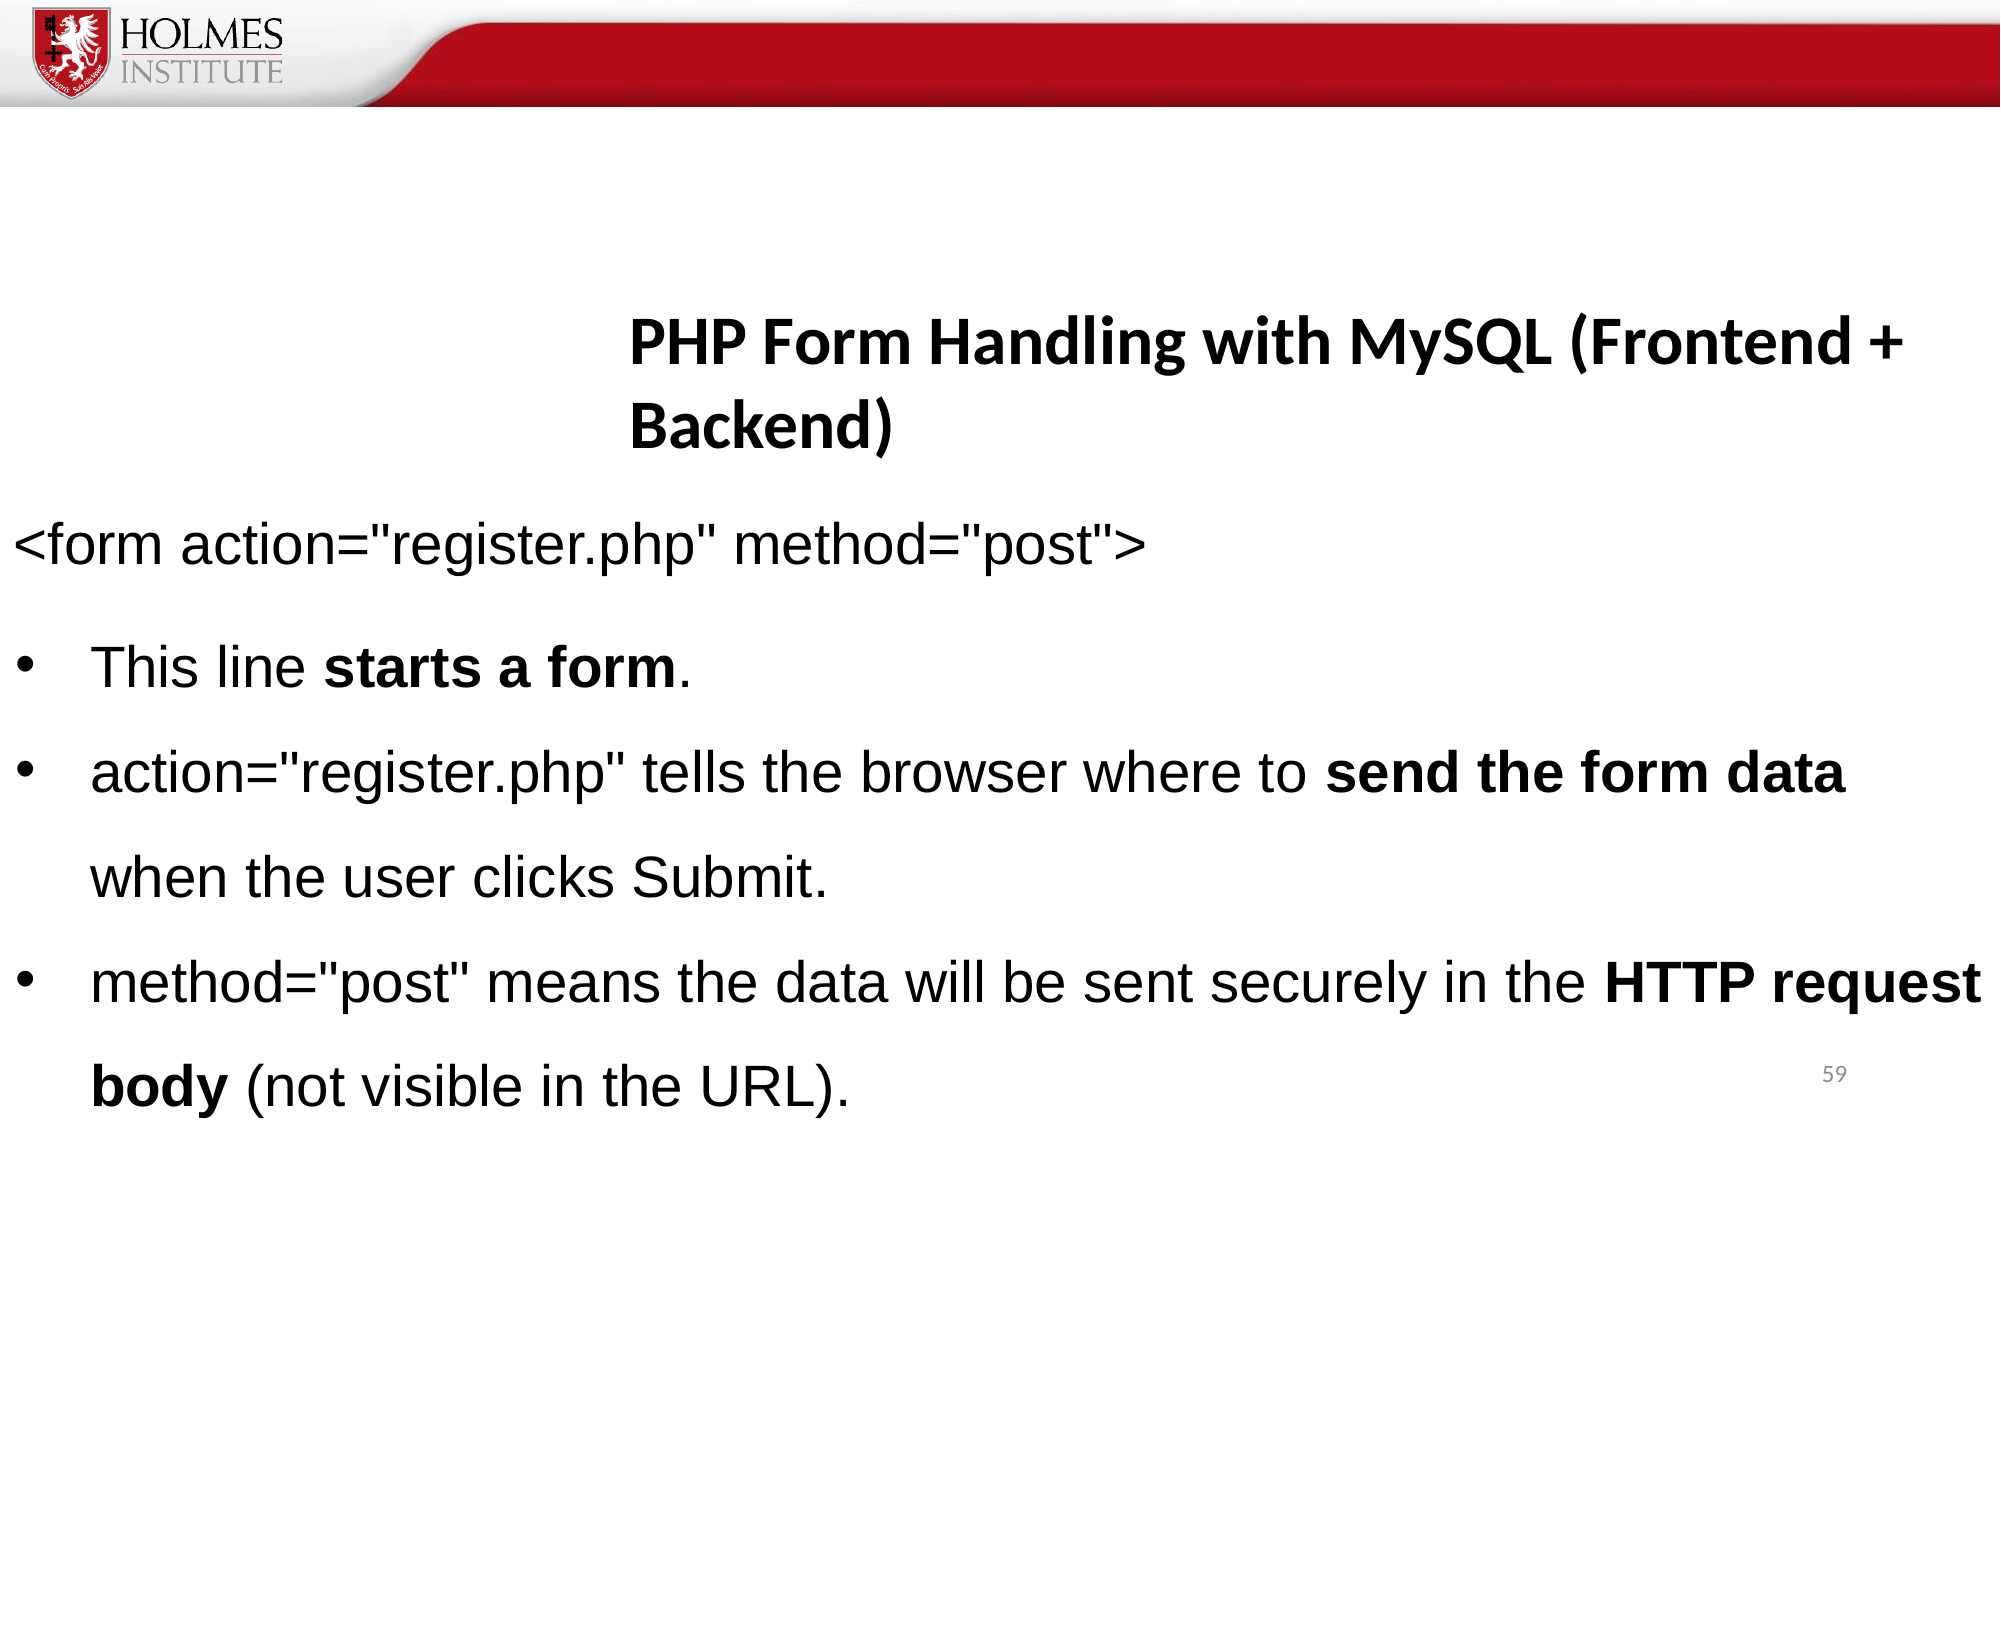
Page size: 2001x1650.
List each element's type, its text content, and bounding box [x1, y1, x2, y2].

picture [0, 0, 2000, 107]
text_box This line starts a form. action="register.php" tells the browser where to send the form data when the user clicks Submit. method="post" means the data will be sent securely in the HTTP request body (not visible in the URL). [0, 586, 2000, 1126]
text_box <form action="register.php" method="post"> [0, 499, 1383, 584]
title PHP Form Handling with MySQL (Frontend + Backend) [629, 295, 1925, 463]
